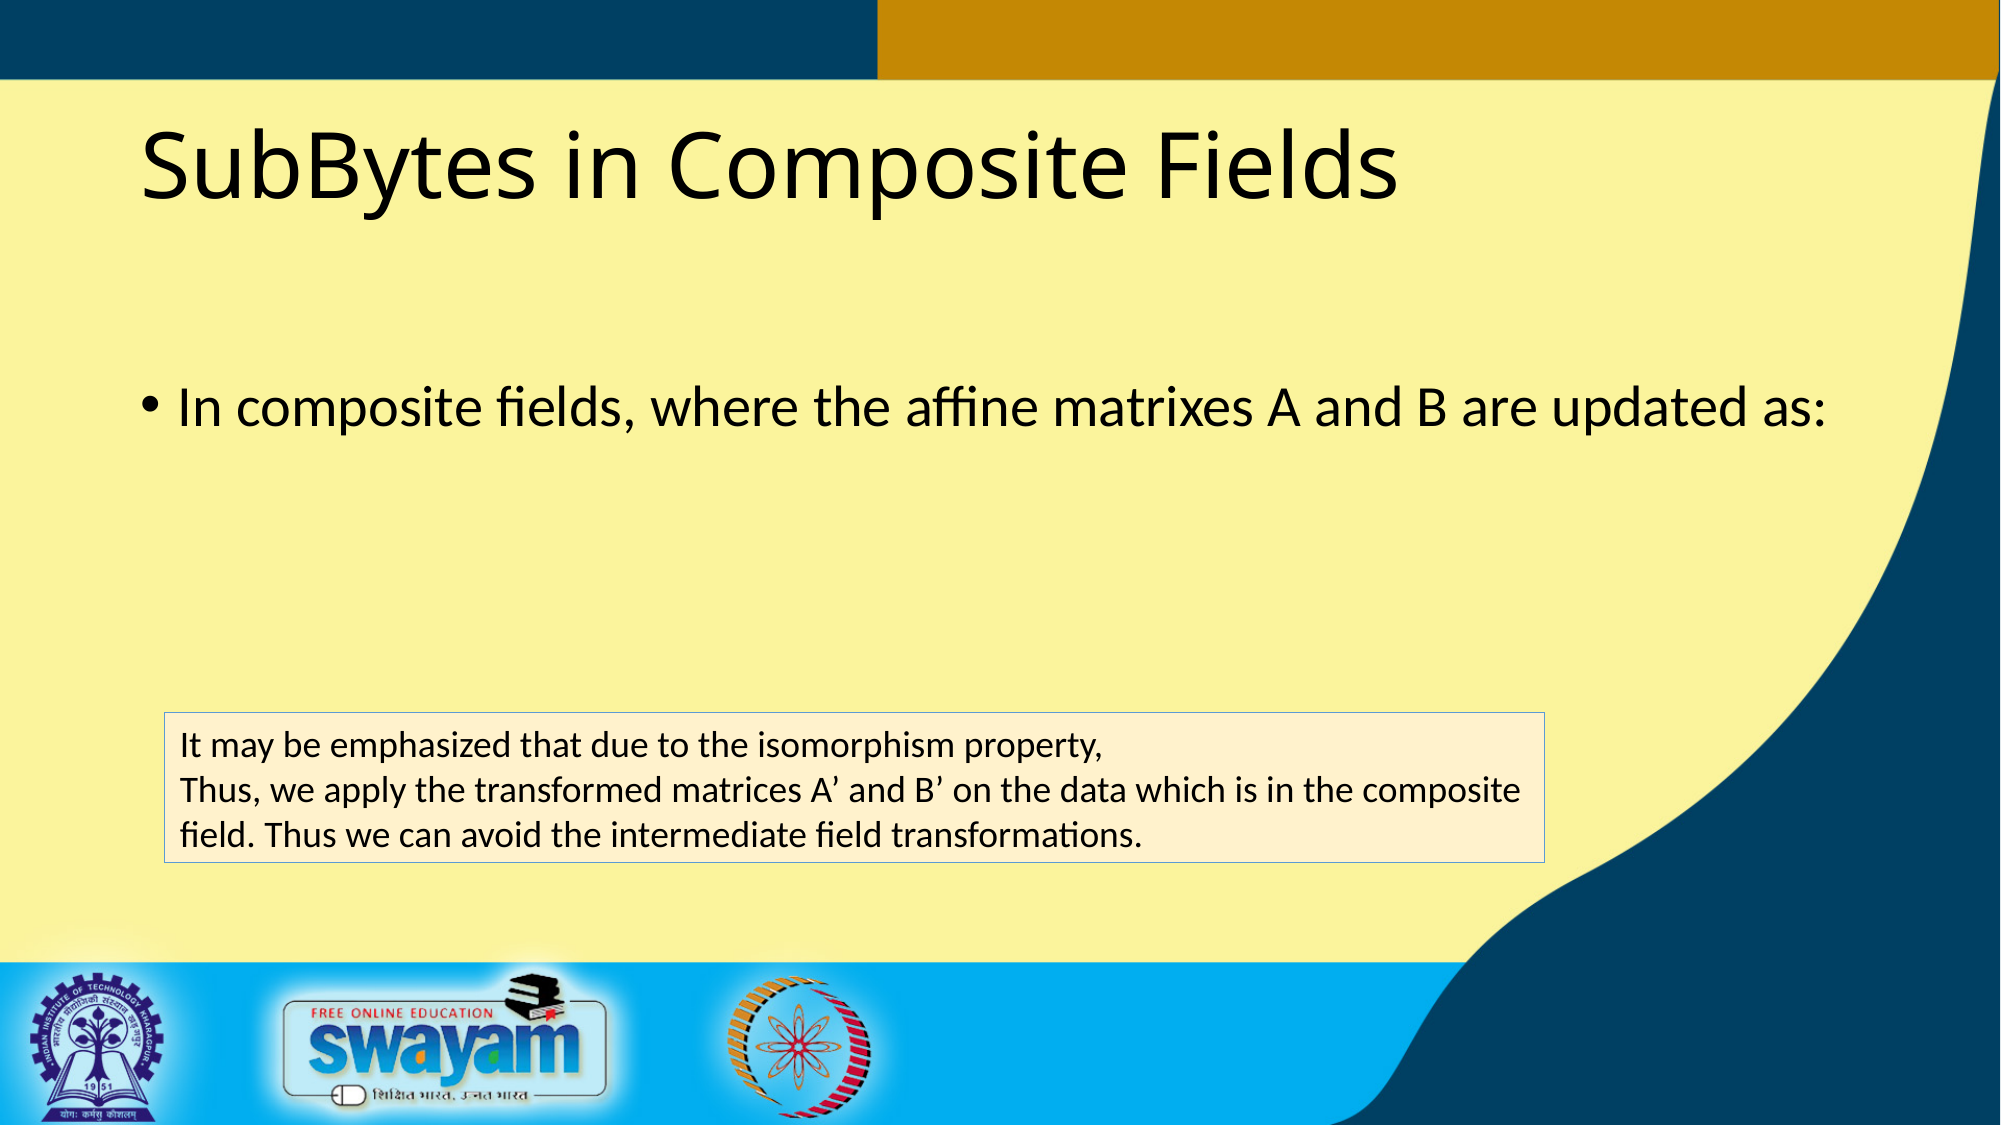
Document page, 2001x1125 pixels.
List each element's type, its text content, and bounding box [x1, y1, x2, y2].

picture [0, 0, 2001, 1125]
title SubBytes in Composite Fields [125, 59, 1851, 278]
picture [1425, 1016, 1433, 1023]
